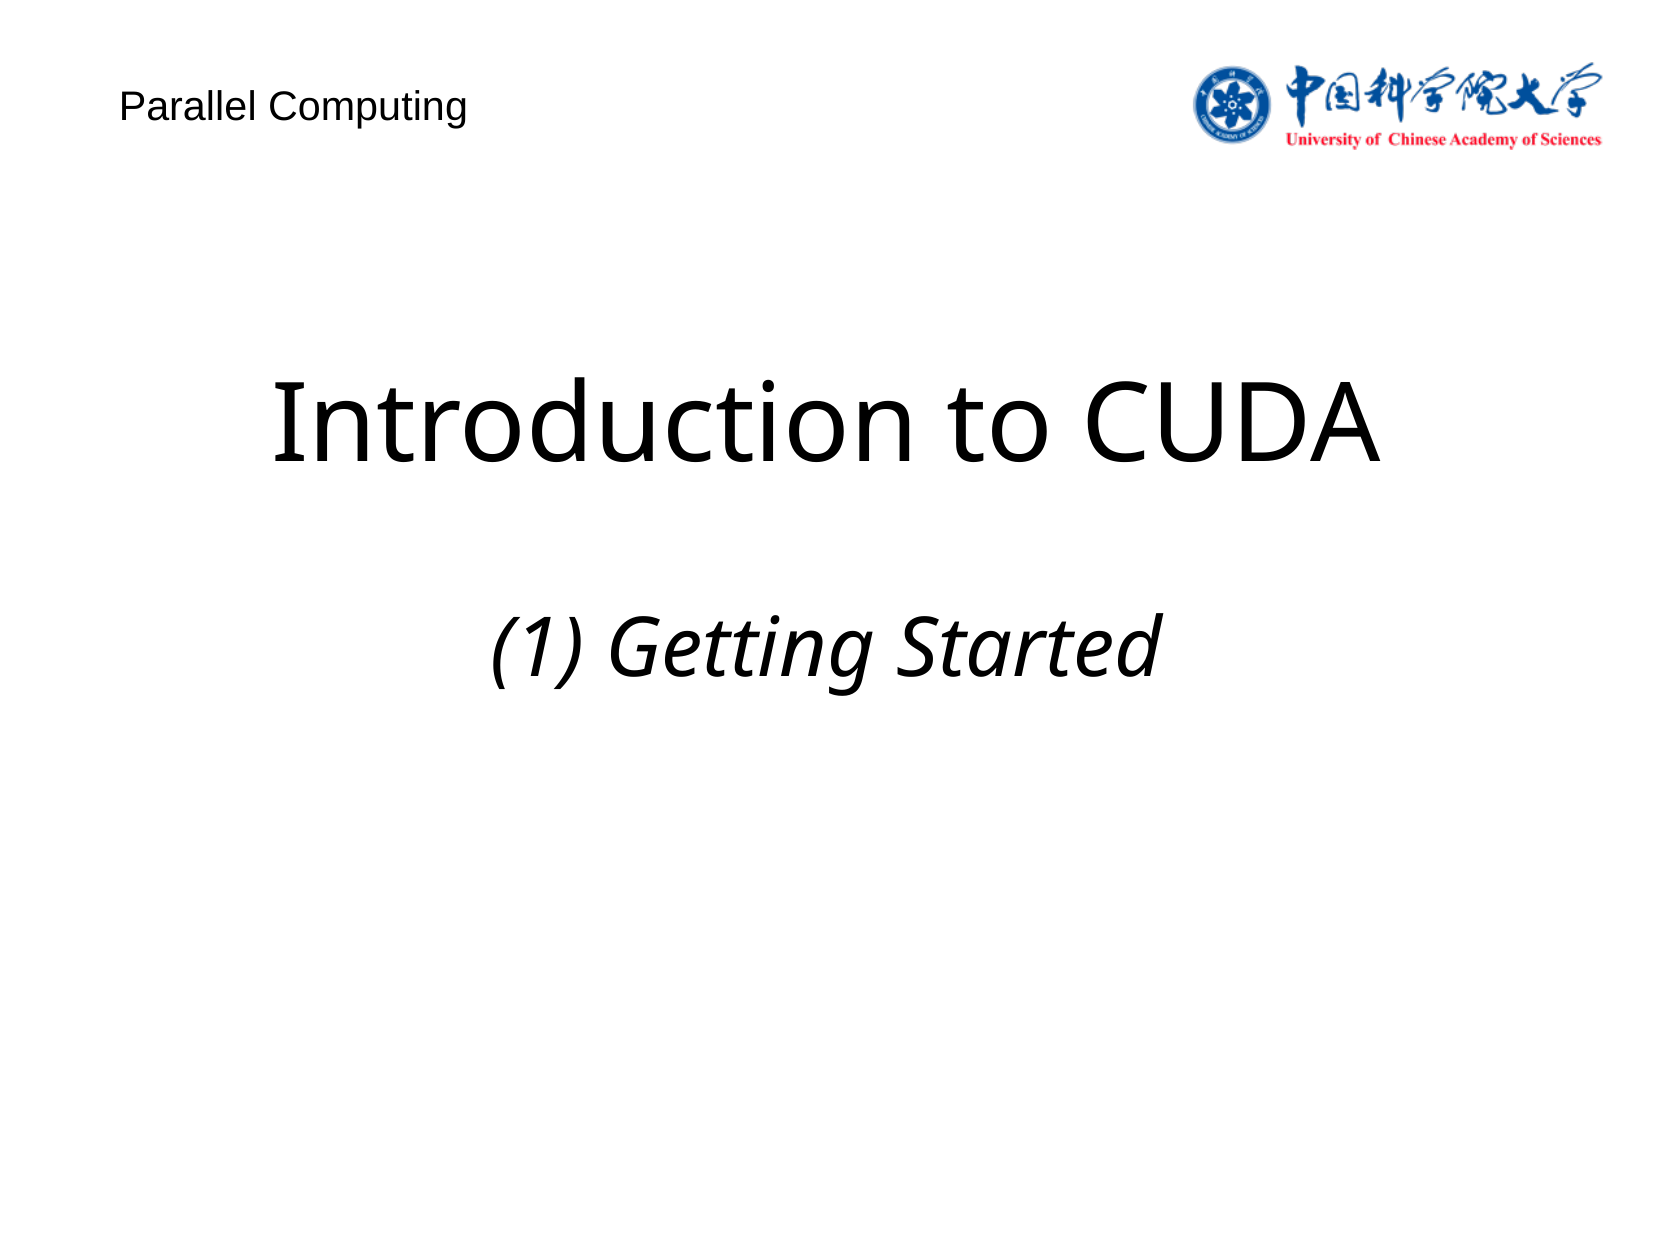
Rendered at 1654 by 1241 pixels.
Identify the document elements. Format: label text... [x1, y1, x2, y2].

text_box Parallel Computing [104, 71, 495, 136]
title Introduction to CUDA (1) Getting Started [124, 202, 1530, 904]
picture [1175, 60, 1631, 150]
